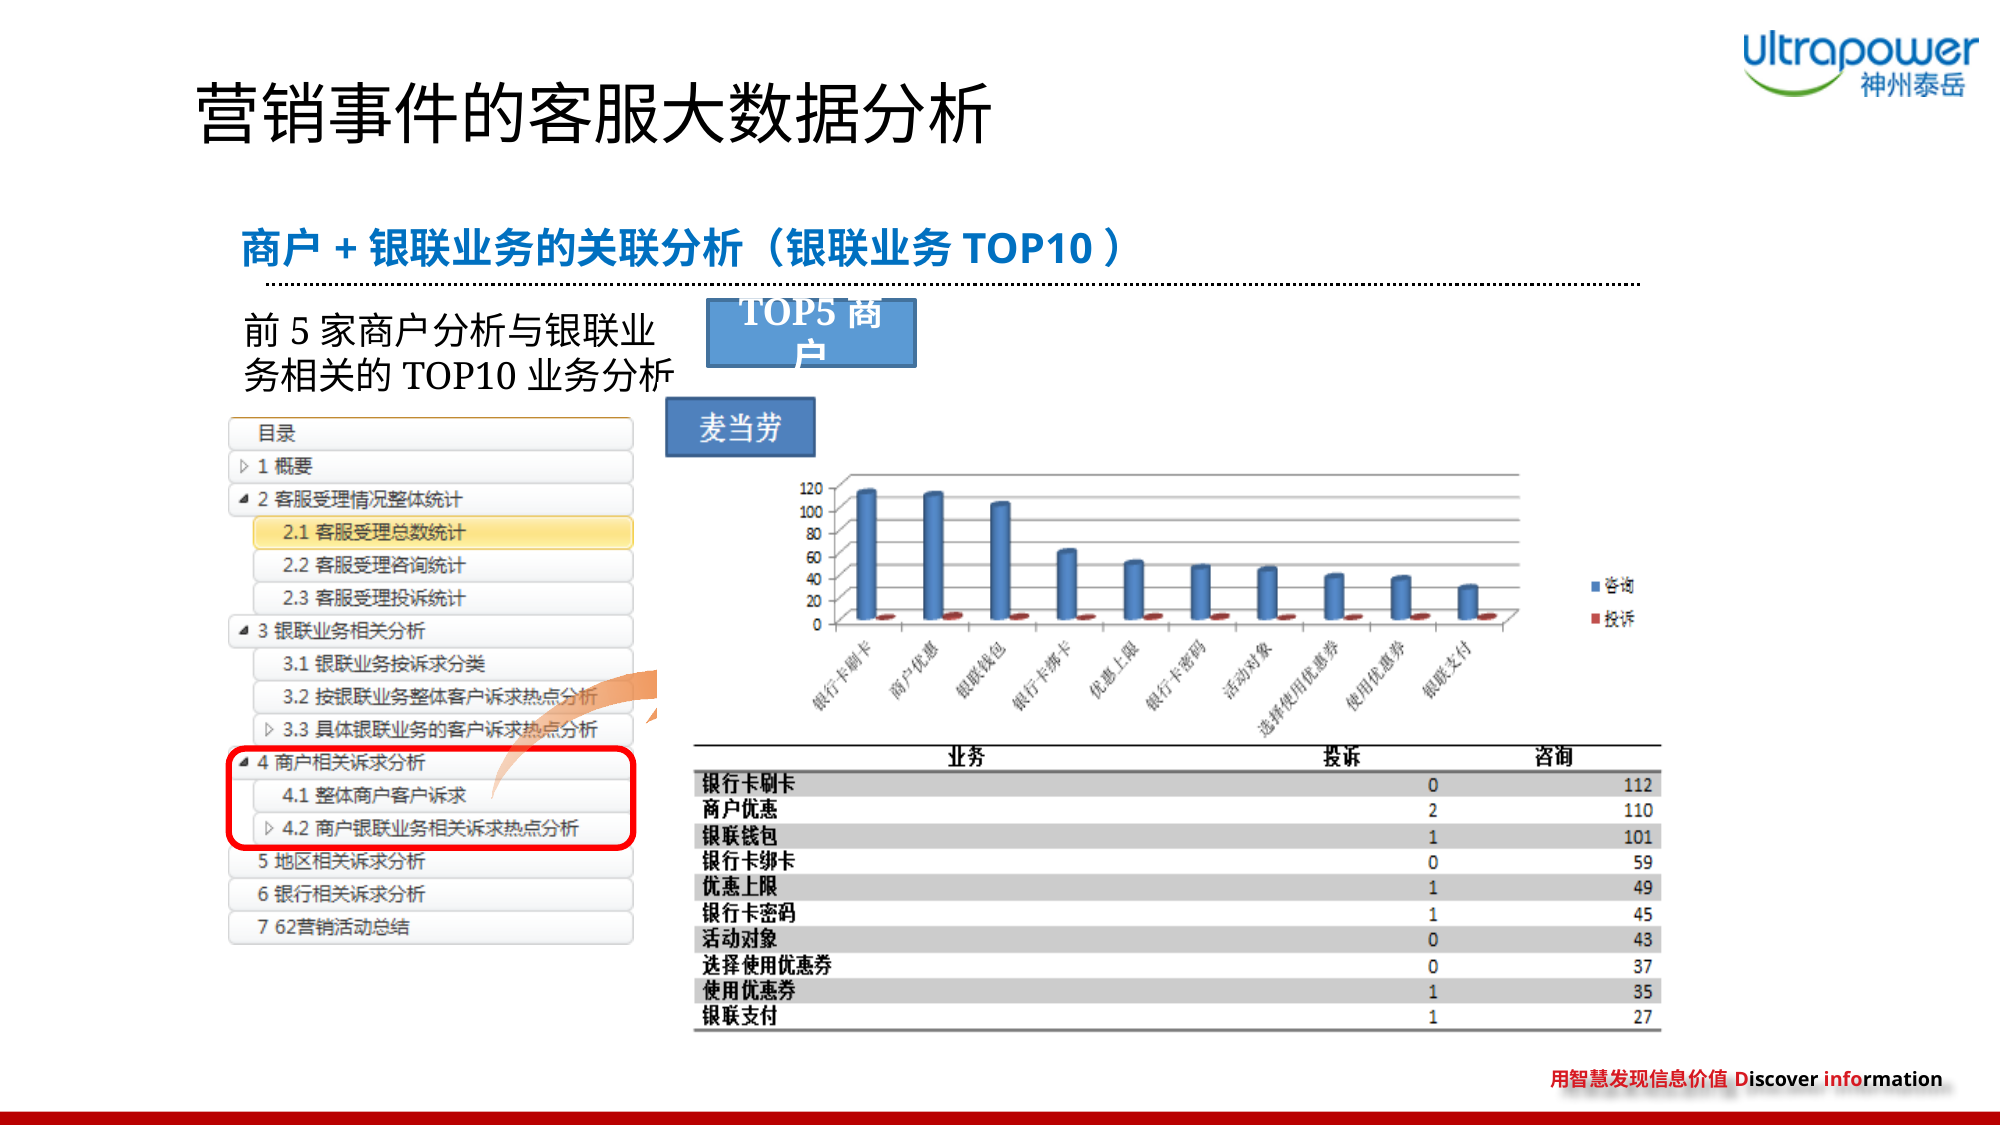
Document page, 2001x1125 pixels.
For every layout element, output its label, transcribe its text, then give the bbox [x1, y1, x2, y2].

text_box 营销事件的客服大数据分析 [178, 47, 1089, 160]
picture [228, 417, 634, 945]
text_box 前5家商户分析与银联业务相关的TOP10业务分析 [228, 299, 699, 405]
text_box 商户+银联业务的关联分析（银联业务TOP10） [225, 219, 1674, 280]
text_box TOP5商户 [706, 298, 917, 368]
text_box [645, 707, 656, 723]
picture [1744, 30, 1979, 97]
text_box [634, 669, 656, 701]
picture [656, 381, 1674, 1052]
